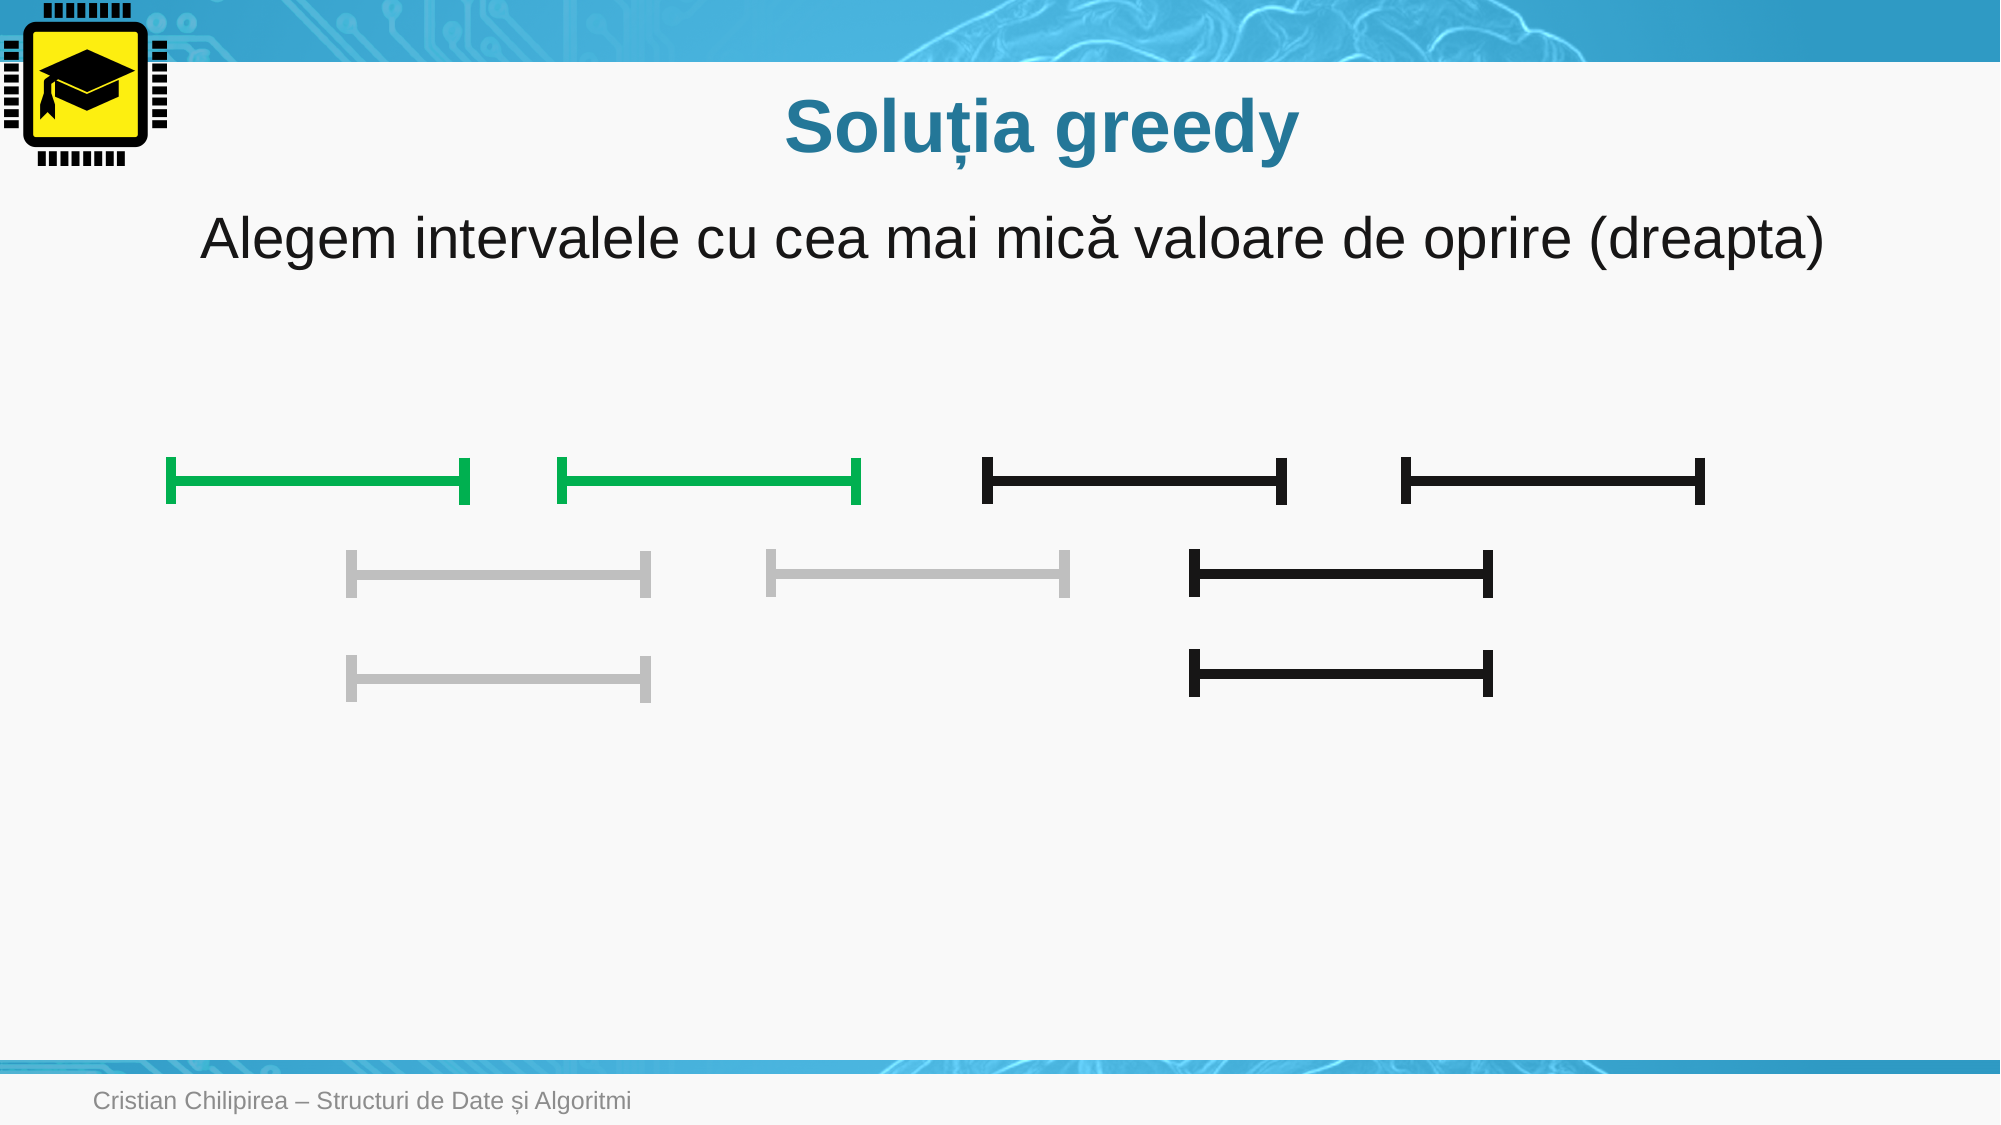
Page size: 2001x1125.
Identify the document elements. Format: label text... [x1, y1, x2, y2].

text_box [1405, 456, 1700, 505]
picture [0, 1060, 2000, 1074]
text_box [170, 456, 465, 505]
title Soluția greedy [170, 76, 1915, 180]
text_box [351, 654, 646, 703]
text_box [351, 550, 646, 599]
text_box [1194, 649, 1489, 698]
list Alegem intervalele cu cea mai mică valoare de oprire (dreapta) [185, 200, 1915, 304]
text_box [987, 456, 1282, 505]
picture [0, 0, 2000, 166]
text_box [1194, 549, 1489, 598]
footer Cristian Chilipirea – Structuri de Date și Algoritmi [77, 1073, 1338, 1125]
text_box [561, 456, 856, 505]
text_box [770, 549, 1065, 598]
